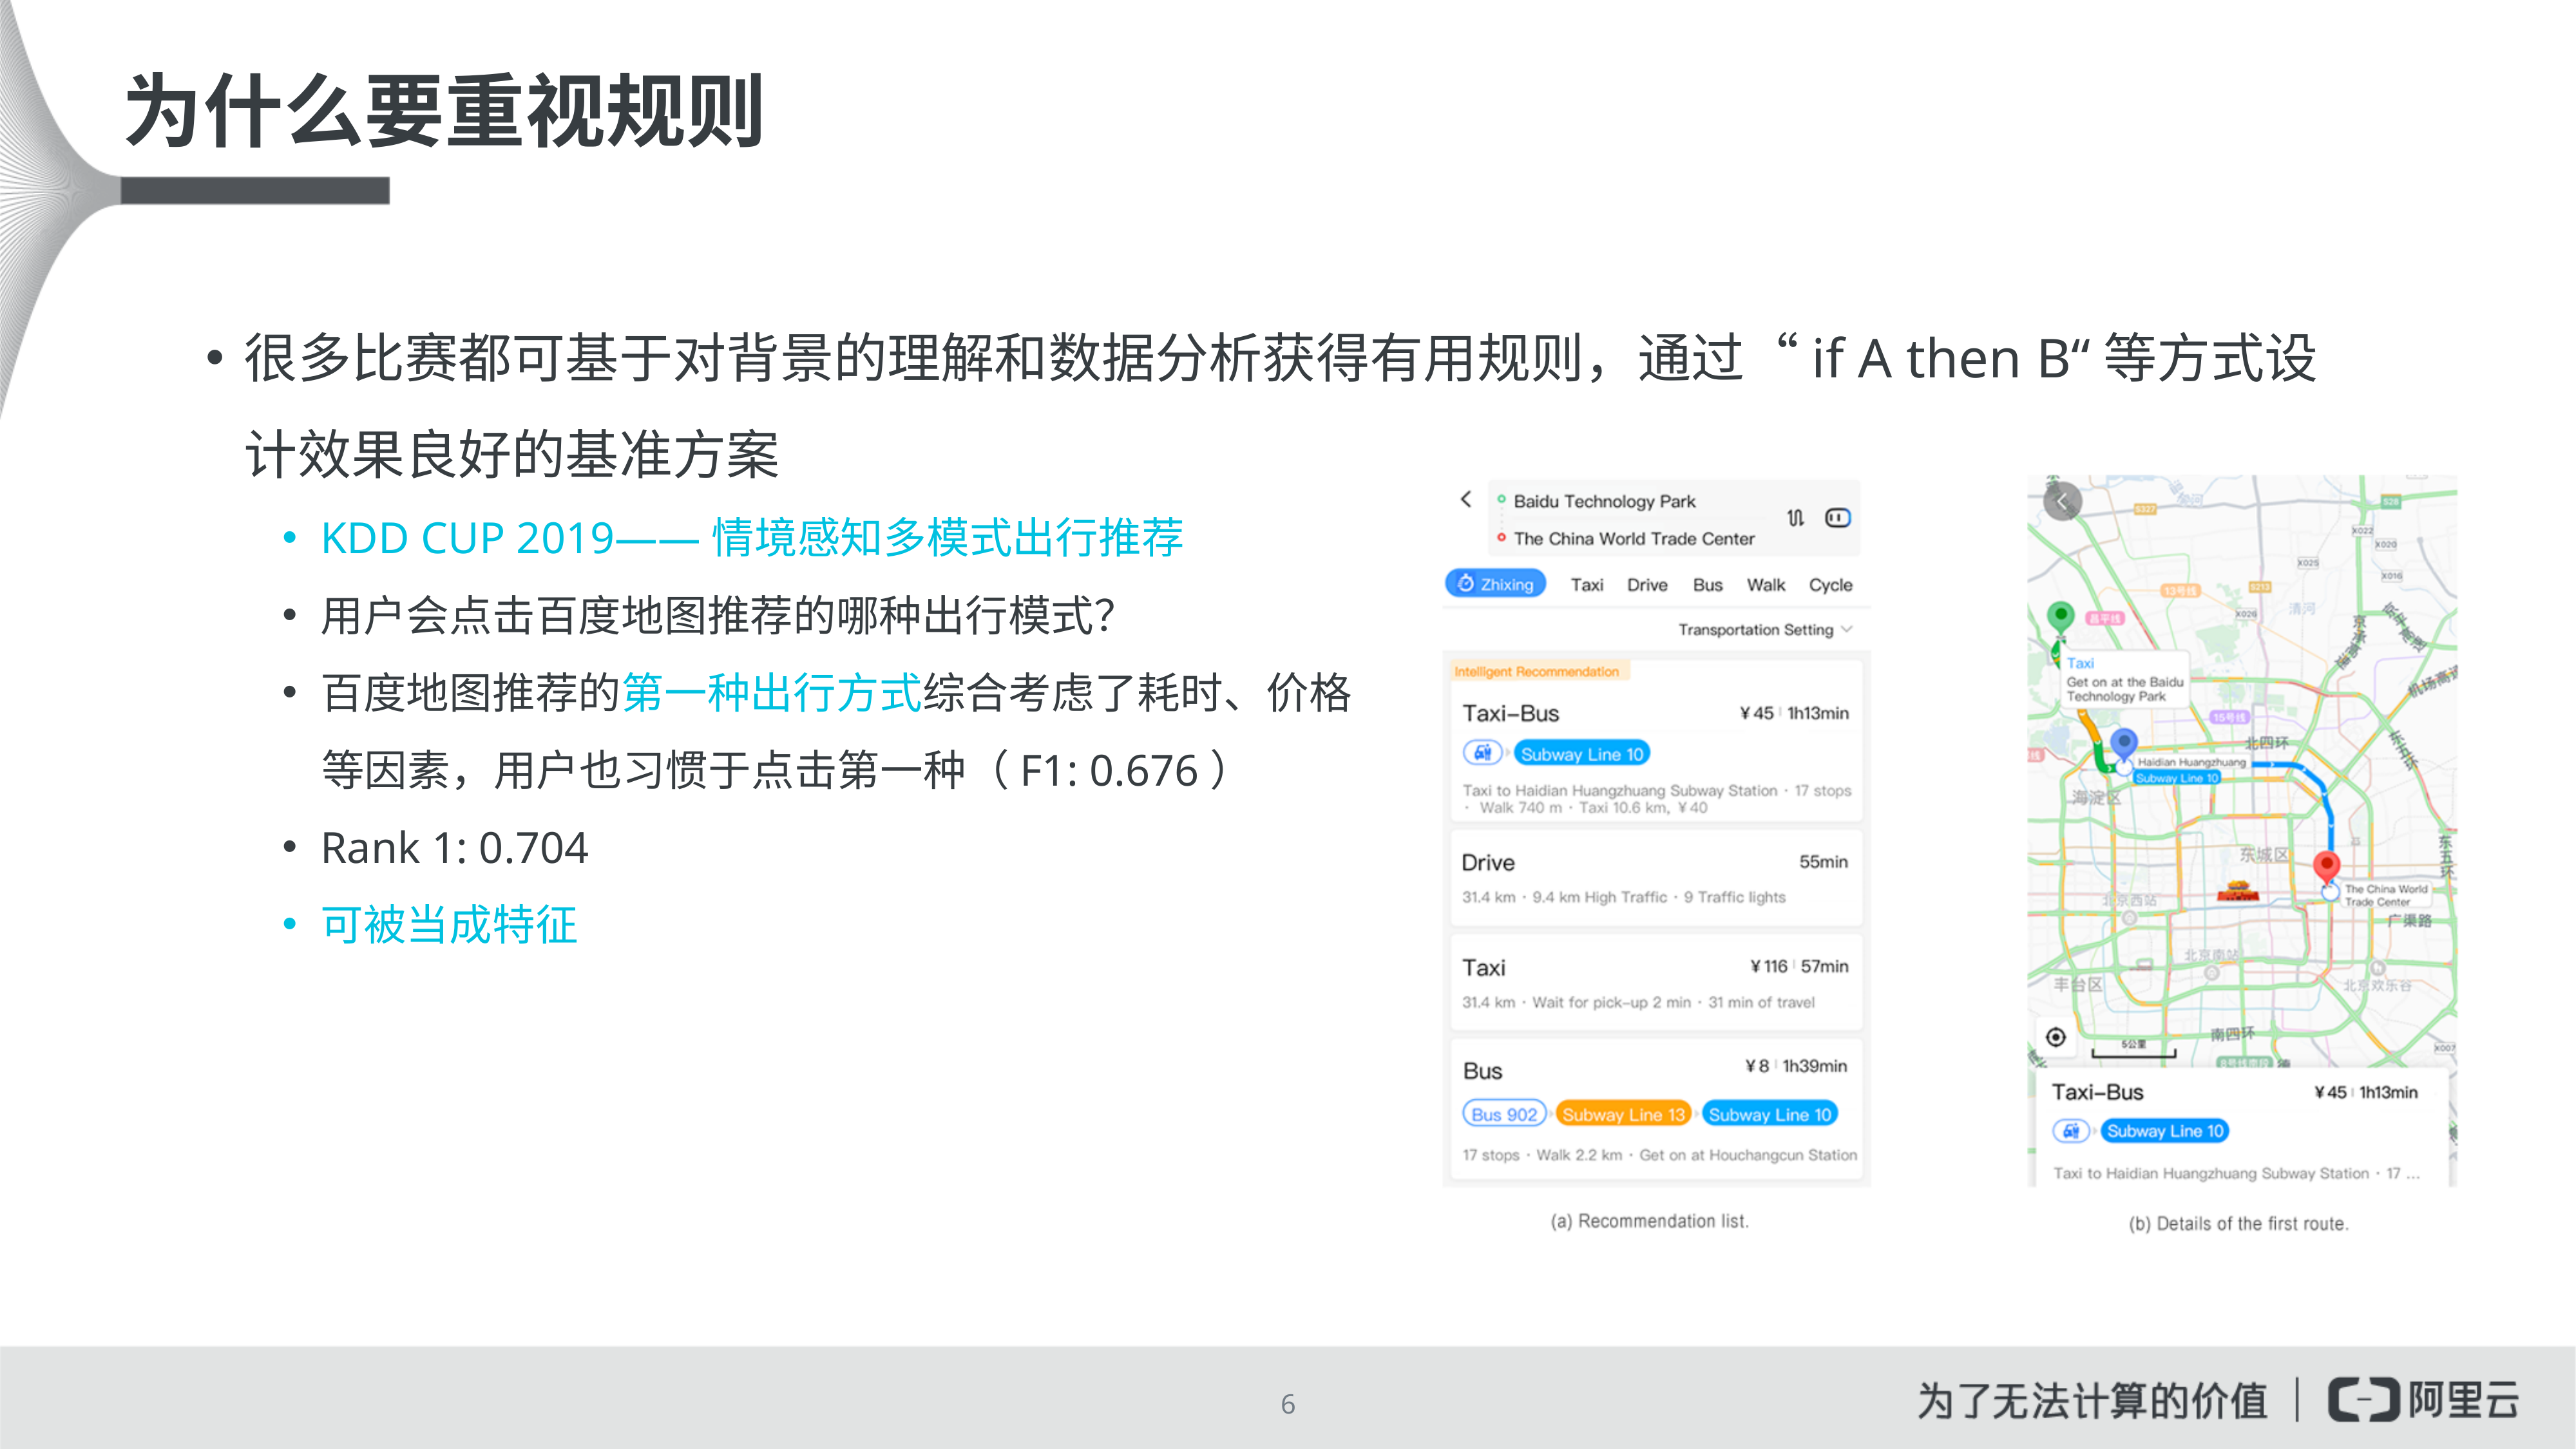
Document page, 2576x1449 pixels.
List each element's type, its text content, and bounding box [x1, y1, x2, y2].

list 很多比赛都可基于对背景的理解和数据分析获得有用规则，通过“if A then B“等方式设计效果良好的基准方案 KDD CUP 2019——情境感知多模式出行推荐 用户会点击百度地图推荐的哪种出行模式？ 百度地图推荐的第一种出行方式综合考虑了耗时、价格 等因素，用户也习惯于点击第一种（F1: 0.676） Rank 1: 0.704 可被当成特征 [196, 287, 2380, 1037]
title 为什么要重视规则 [112, 66, 2456, 163]
picture [0, 0, 2576, 1449]
